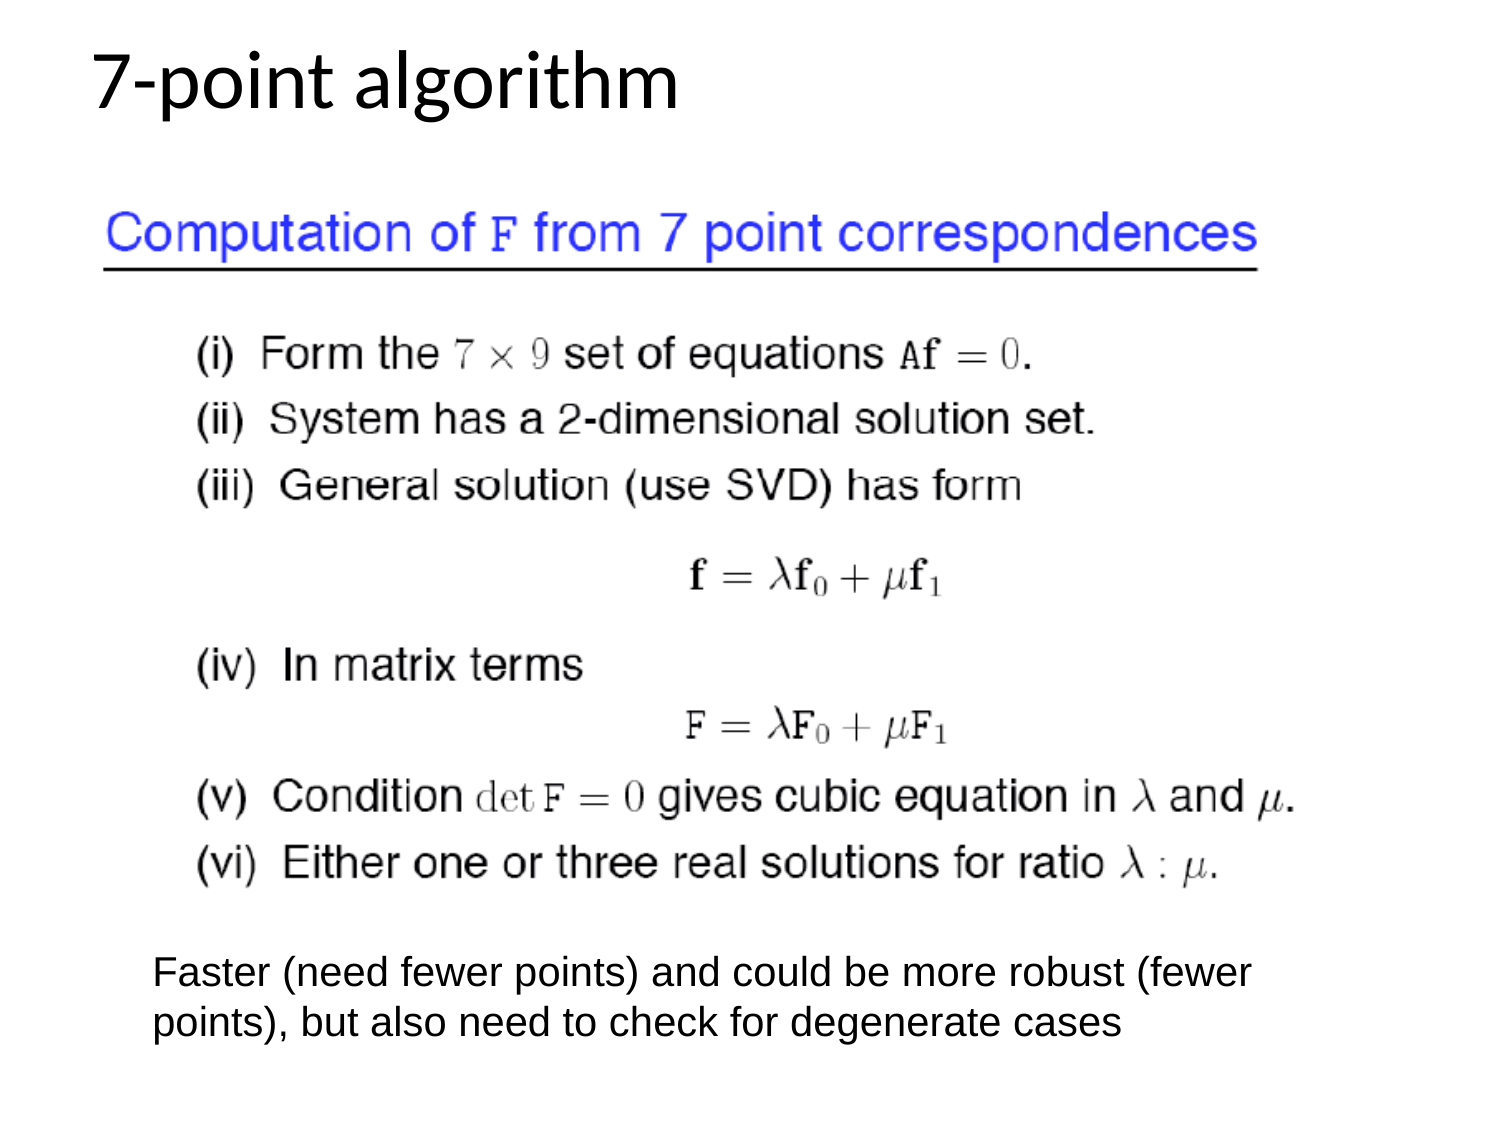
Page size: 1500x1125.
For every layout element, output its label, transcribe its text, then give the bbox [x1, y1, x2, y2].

text_box Faster (need fewer points) and could be more robust (fewer points), but also need to check for degenerate cases [137, 946, 1388, 1053]
picture [87, 162, 1436, 938]
title 7-point algorithm [74, 0, 1426, 151]
